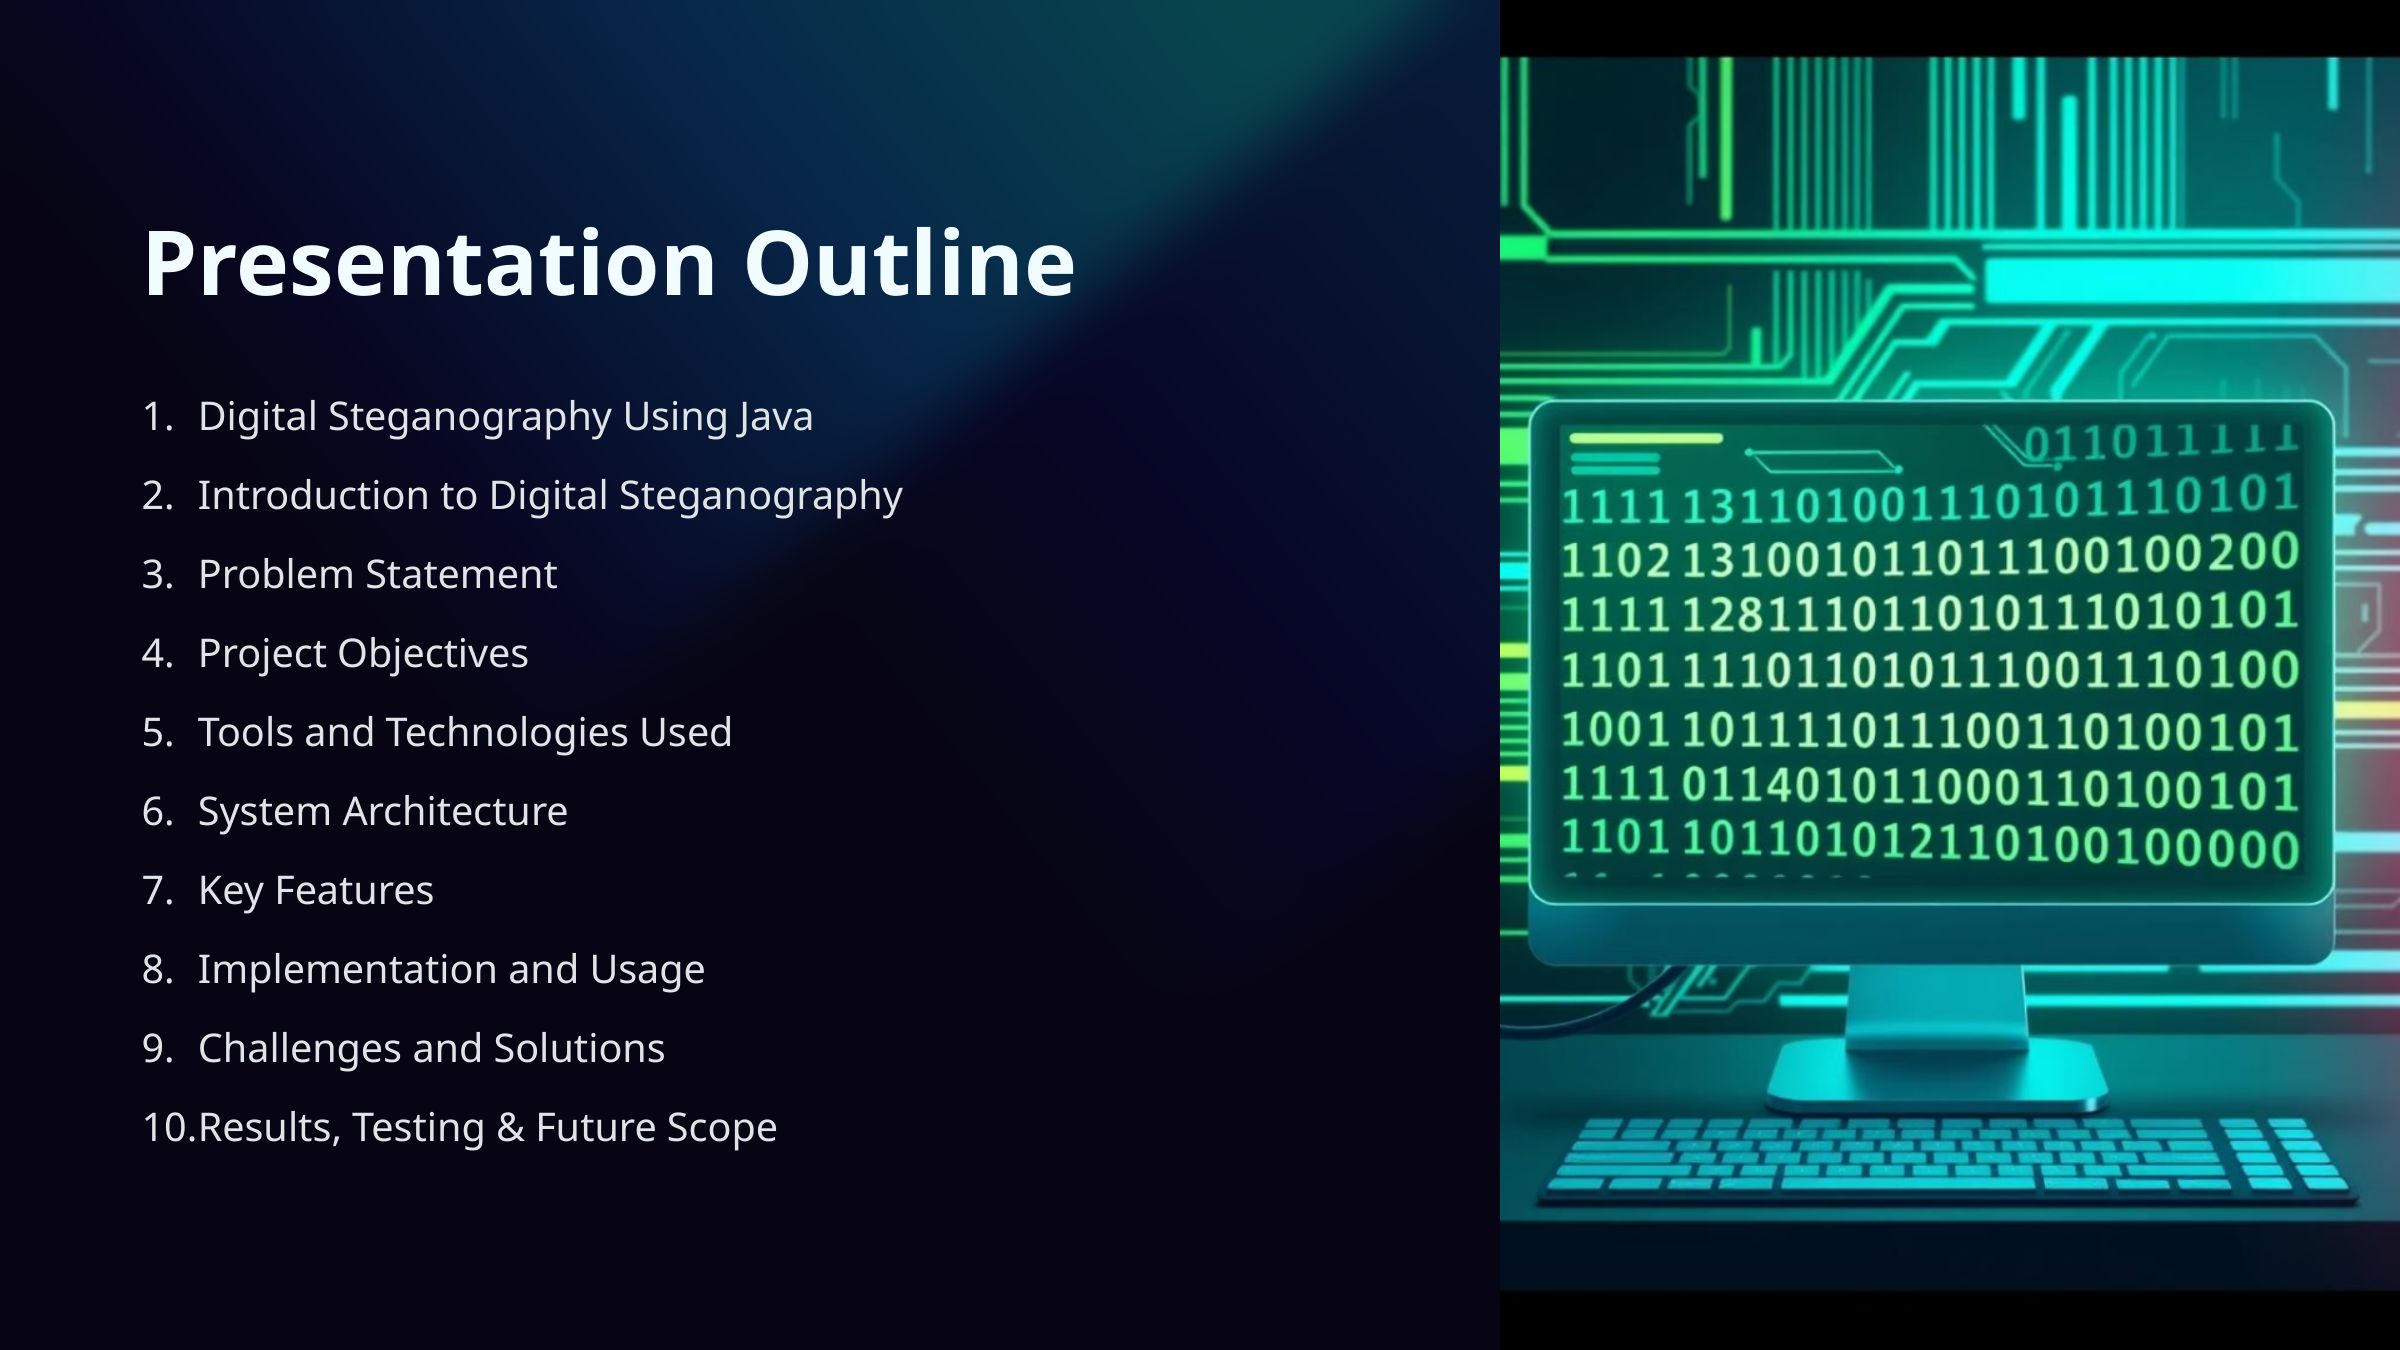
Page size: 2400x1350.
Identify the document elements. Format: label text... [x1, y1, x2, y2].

text_box Challenges and Solutions [141, 1005, 1359, 1071]
text_box Project Objectives [141, 610, 1359, 676]
text_box System Architecture [141, 768, 1359, 834]
text_box Problem Statement [141, 531, 1359, 597]
text_box Presentation Outline [141, 200, 1042, 314]
text_box Results, Testing & Future Scope [141, 1084, 1359, 1150]
text_box Key Features [141, 847, 1359, 913]
text_box Tools and Technologies Used [141, 689, 1359, 755]
text_box Implementation and Usage [141, 926, 1359, 992]
picture [1499, 0, 2400, 1350]
text_box Introduction to Digital Steganography [141, 452, 1359, 518]
text_box Digital Steganography Using Java [141, 373, 1359, 439]
